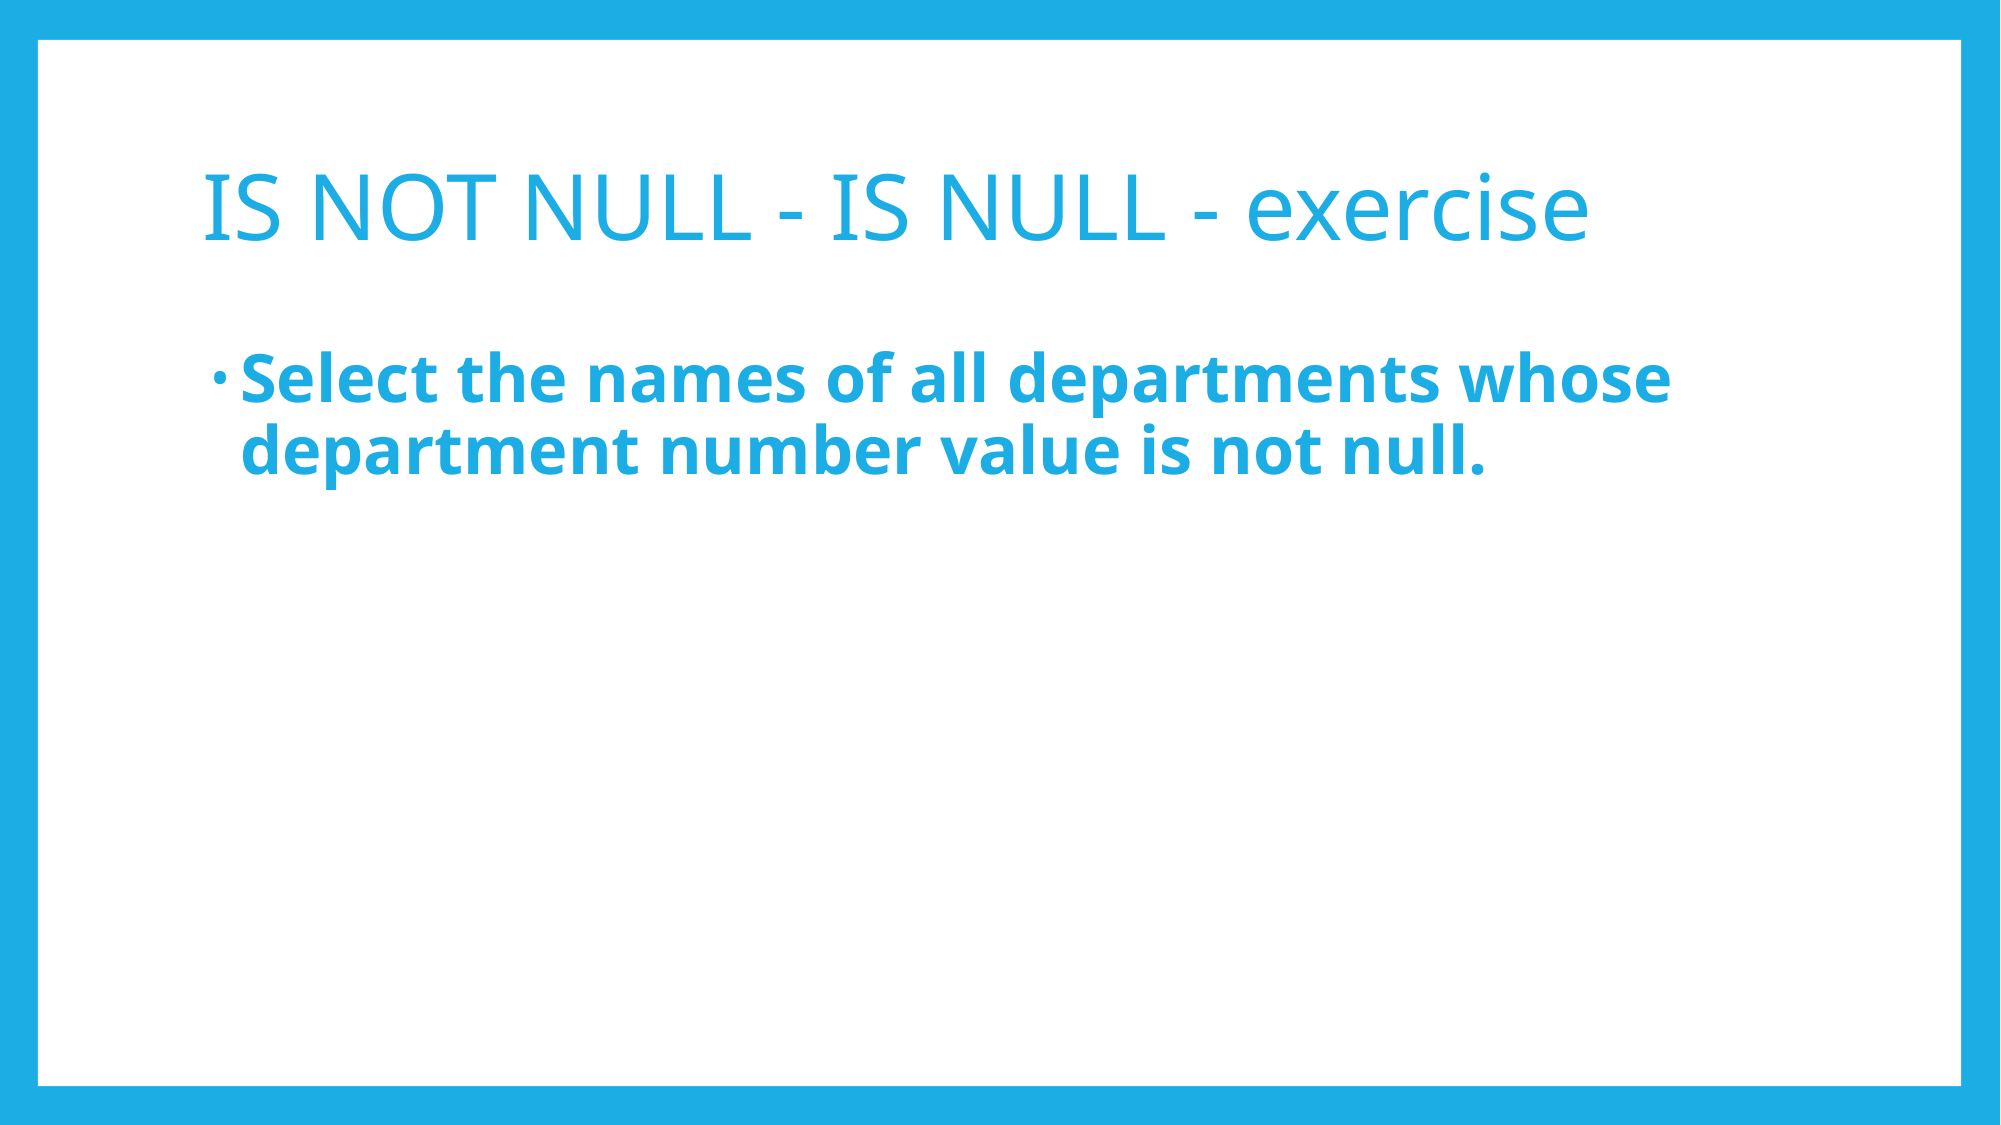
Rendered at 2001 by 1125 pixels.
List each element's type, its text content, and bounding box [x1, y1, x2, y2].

title IS NOT NULL - IS NULL - exercise [187, 99, 1808, 323]
list Select the names of all departments whose department number value is not null. [187, 337, 1808, 1000]
